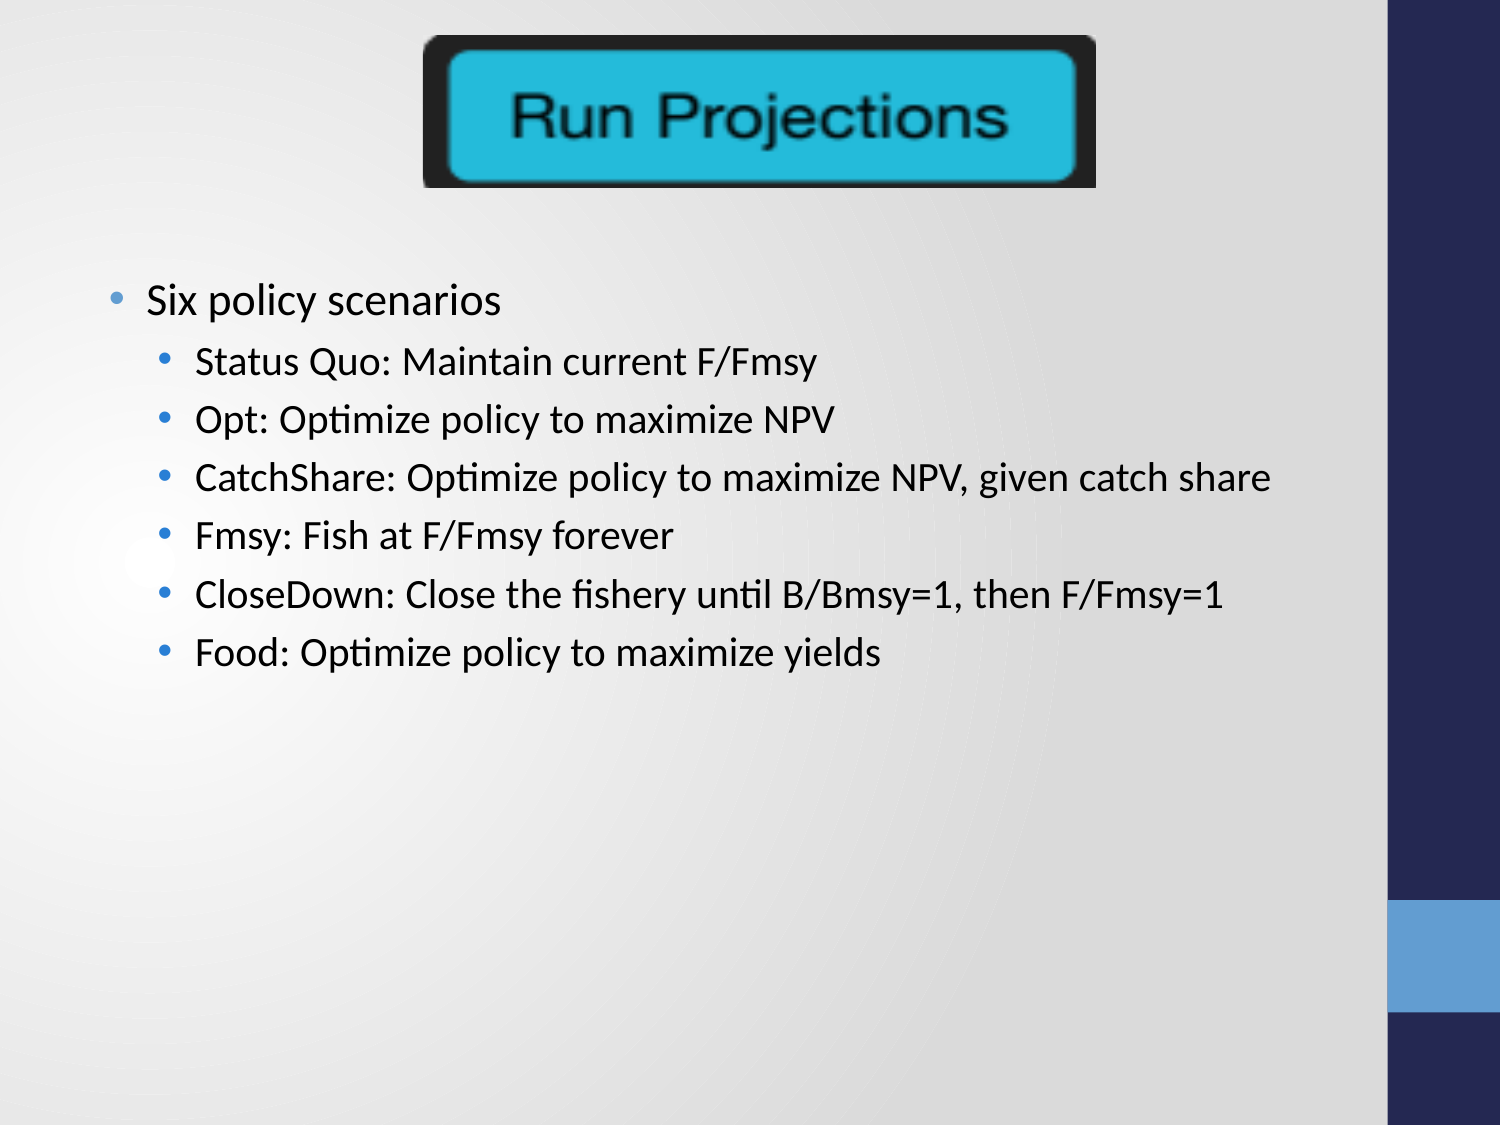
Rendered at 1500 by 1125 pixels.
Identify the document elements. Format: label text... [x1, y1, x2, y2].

picture [422, 34, 1097, 189]
list Six policy scenarios Status Quo: Maintain current F/Fmsy Opt: Optimize policy to maximize NPV CatchShare: Optimize policy to maximize NPV, given catch share Fmsy: Fish at F/Fmsy forever CloseDown: Close the fishery until B/Bmsy=1, then F/Fmsy=1 Food: Optimize policy to maximize yields [75, 262, 1325, 1050]
